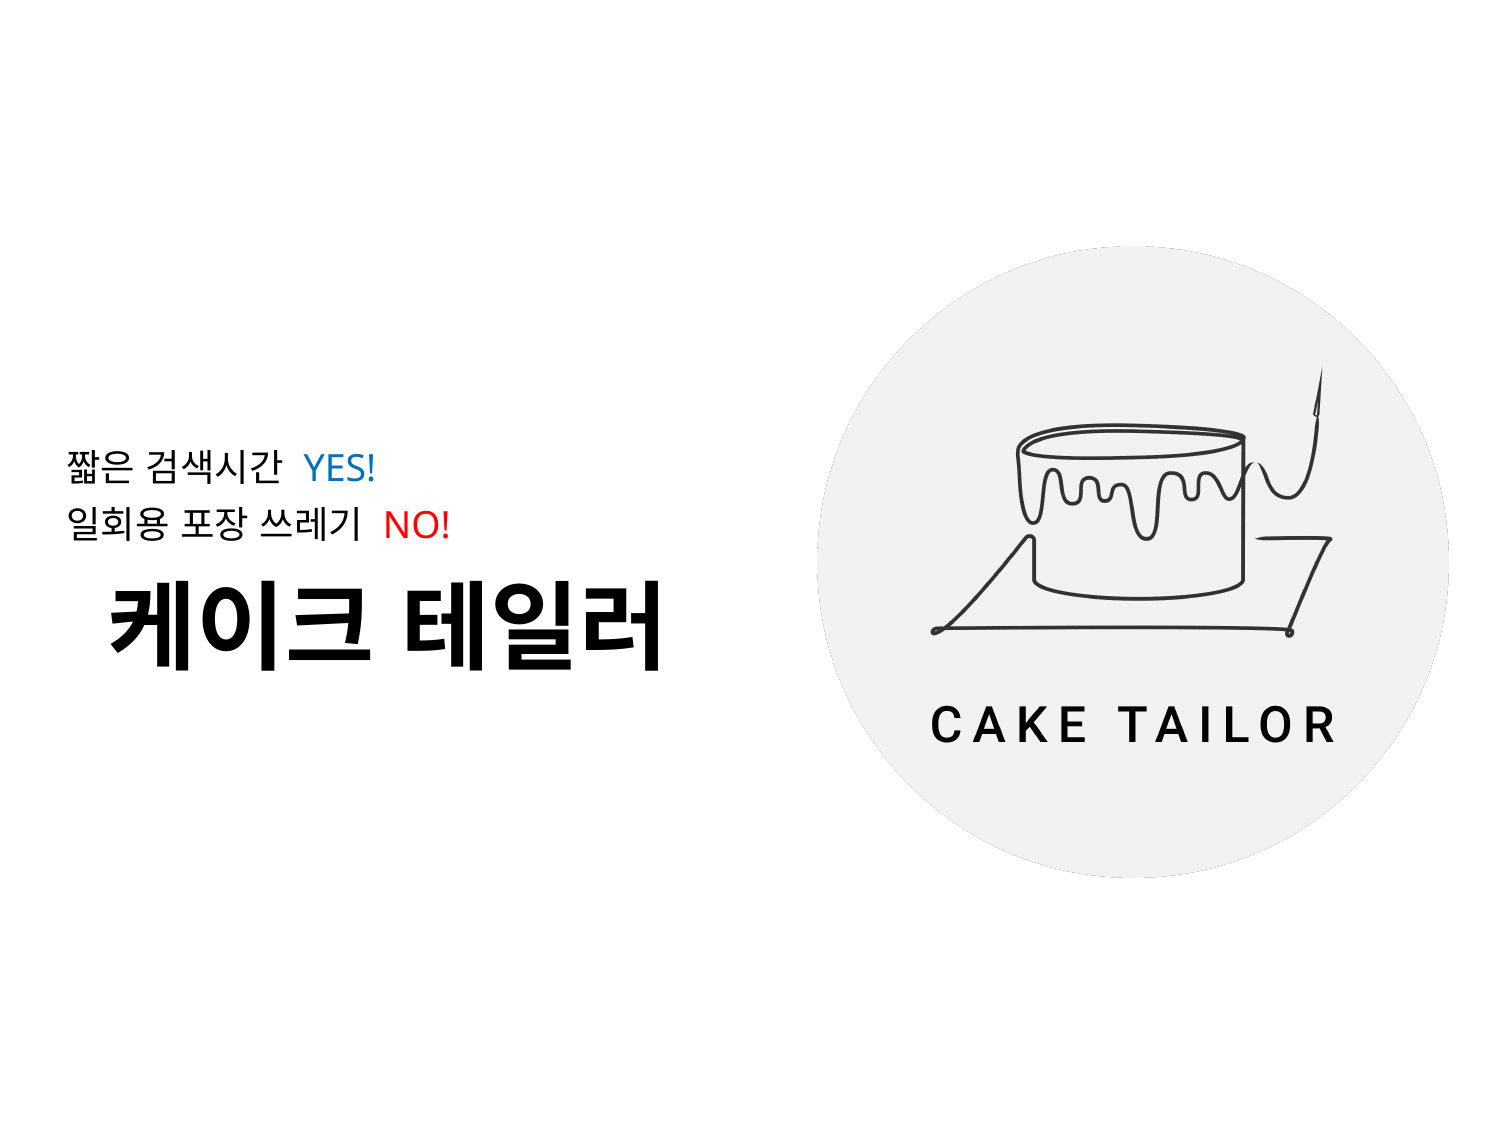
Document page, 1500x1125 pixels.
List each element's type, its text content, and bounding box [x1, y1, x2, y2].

subtitle 짧은 검색시간 YES! 일회용 포장 쓰레기 NO! [51, 442, 727, 646]
picture [817, 246, 1449, 879]
title 케이크 테일러 [0, 397, 817, 691]
